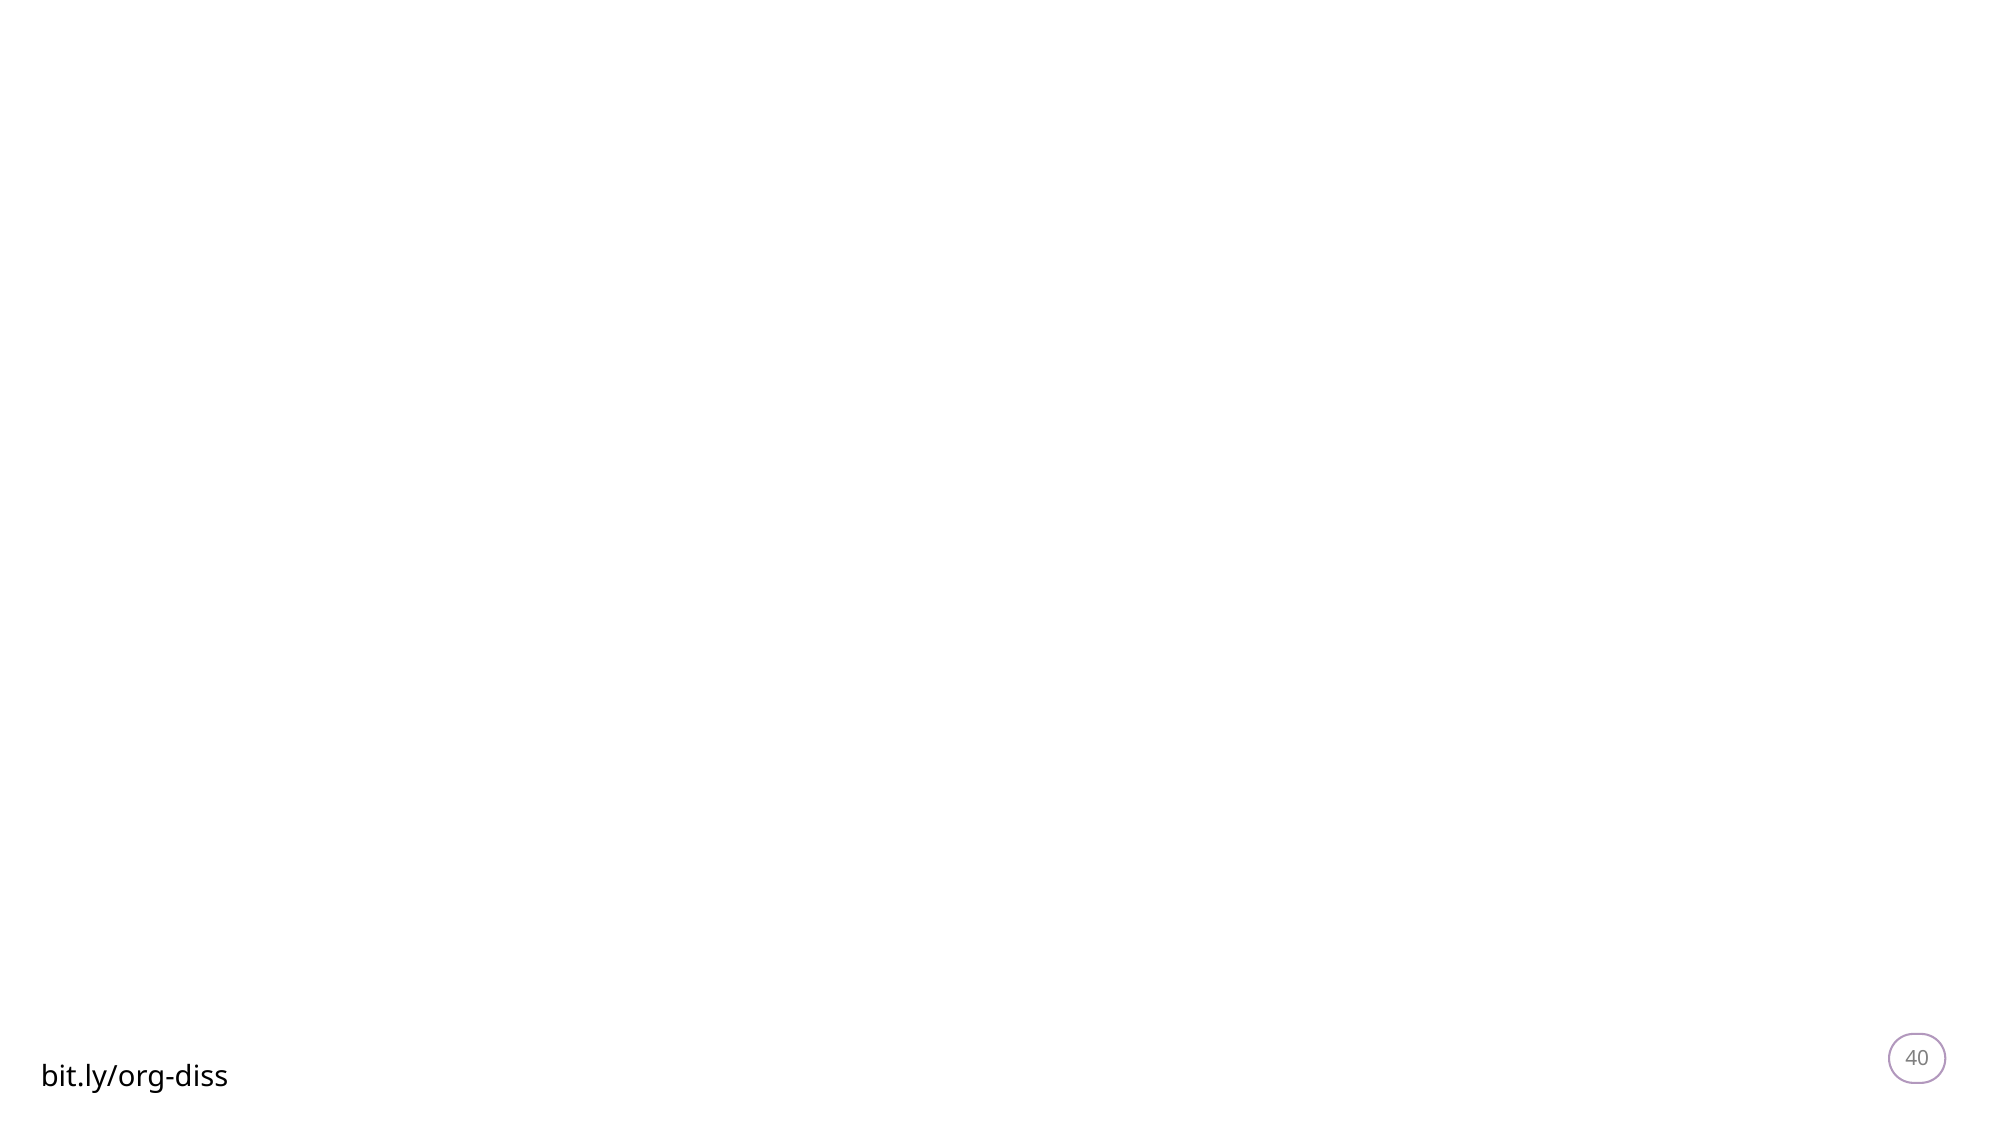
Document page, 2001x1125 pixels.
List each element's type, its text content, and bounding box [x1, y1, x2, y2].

slide_number 40 [1881, 1026, 1953, 1091]
